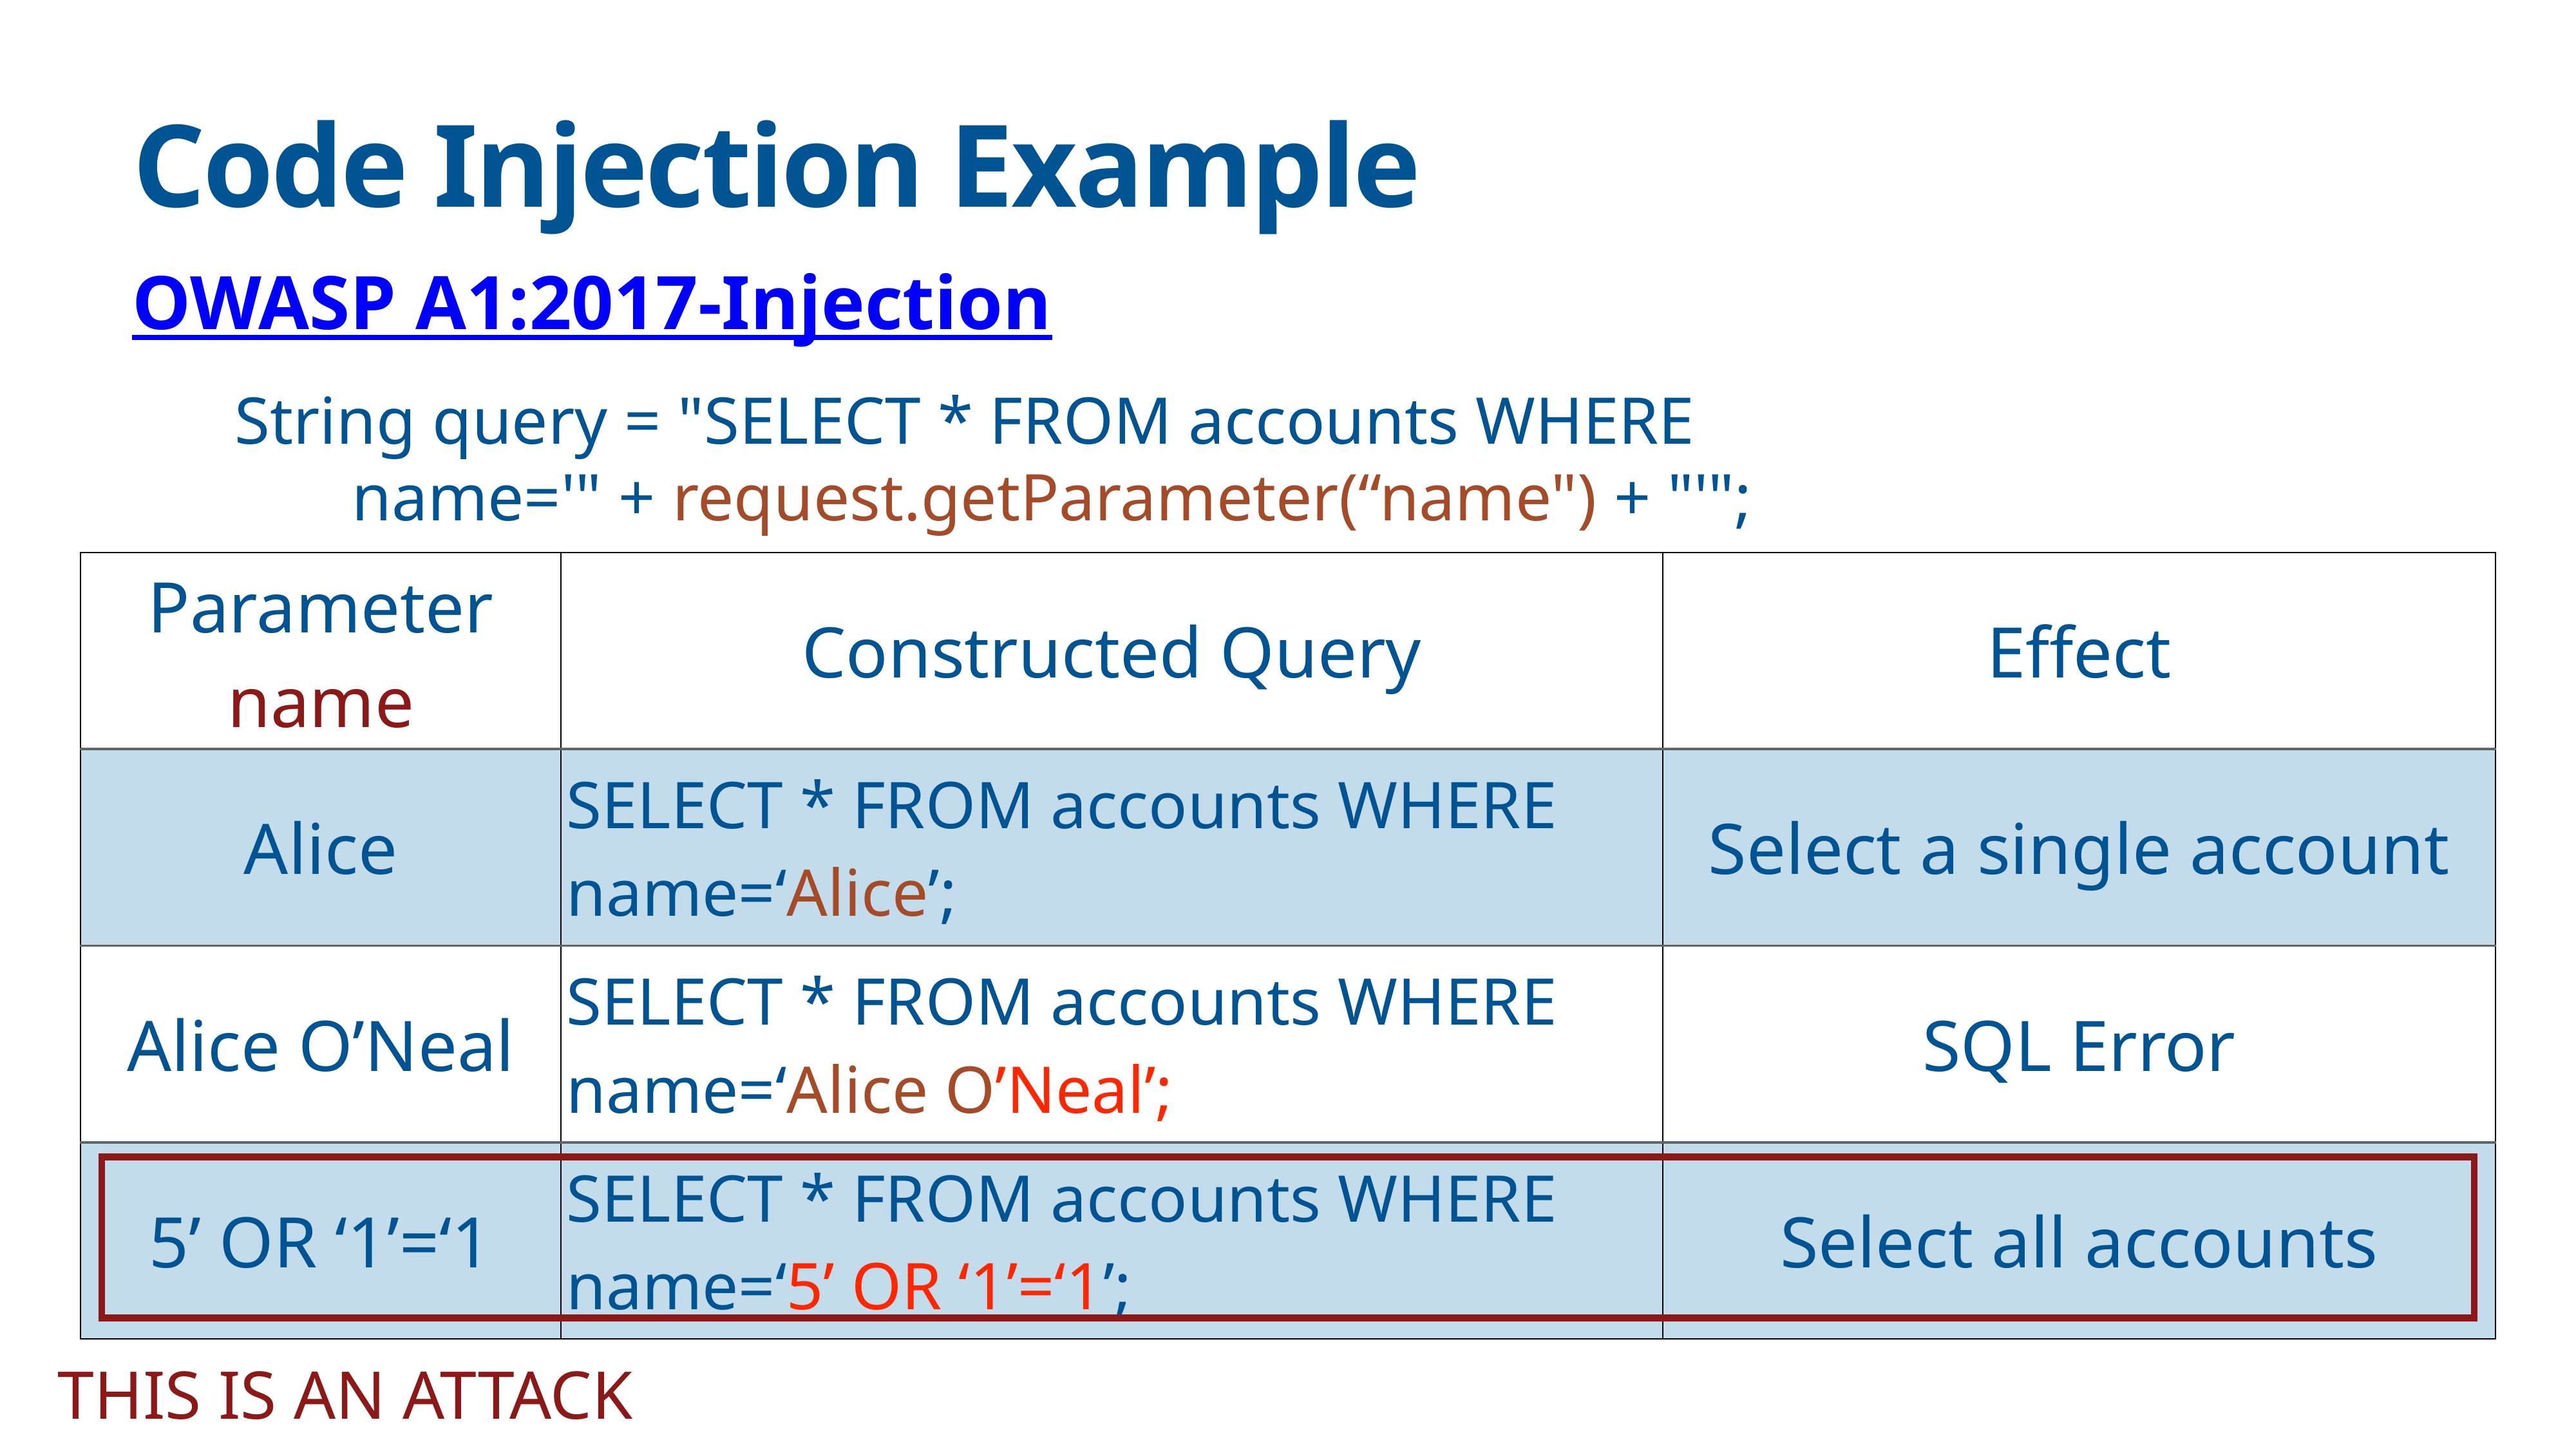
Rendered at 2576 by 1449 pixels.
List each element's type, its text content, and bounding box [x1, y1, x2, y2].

title Code Injection Example [127, 113, 2449, 250]
list OWASP A1:2017-Injection [127, 250, 2449, 350]
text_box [101, 1157, 2475, 1438]
table_cell Alice [81, 750, 560, 945]
text_box String query = "SELECT * FROM accounts WHERE name='" + request.getParameter(“name") + "'"; [229, 374, 2315, 540]
table_header Parameter name [81, 553, 560, 748]
table_header Effect [1663, 553, 2495, 748]
table_header Constructed Query [562, 553, 1662, 748]
table_cell Select a single account [1663, 750, 2495, 945]
table_cell SELECT * FROM accounts WHERE name=‘5’ OR ‘1’=‘1’; [562, 1144, 1662, 1153]
table_cell Select all accounts [1663, 1144, 2495, 1338]
table_cell Alice O’Neal [81, 947, 560, 1141]
table_cell SELECT * FROM accounts WHERE name=‘Alice O’Neal’; [562, 947, 1662, 1141]
table_cell SQL Error [1663, 947, 2495, 1141]
table_cell SELECT * FROM accounts WHERE name=‘Alice’; [562, 750, 1662, 945]
table_cell 5’ OR ‘1’=‘1 [81, 1144, 560, 1338]
